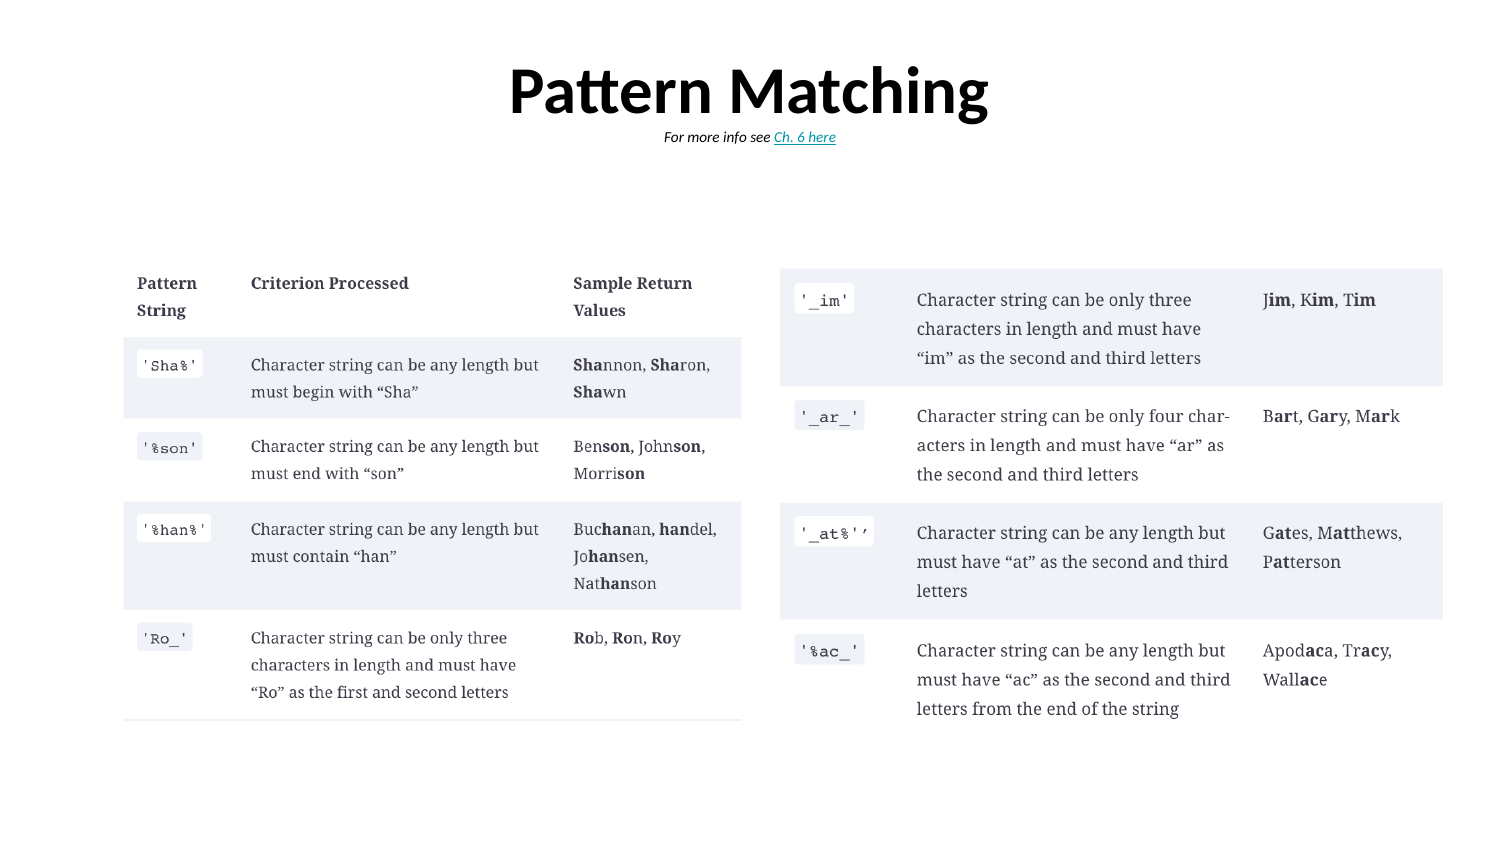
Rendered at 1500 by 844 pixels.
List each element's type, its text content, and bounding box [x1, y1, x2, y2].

title Pattern Matching For more info see Ch. 6 here [51, 30, 1449, 161]
picture [773, 263, 1450, 725]
picture [112, 265, 746, 721]
